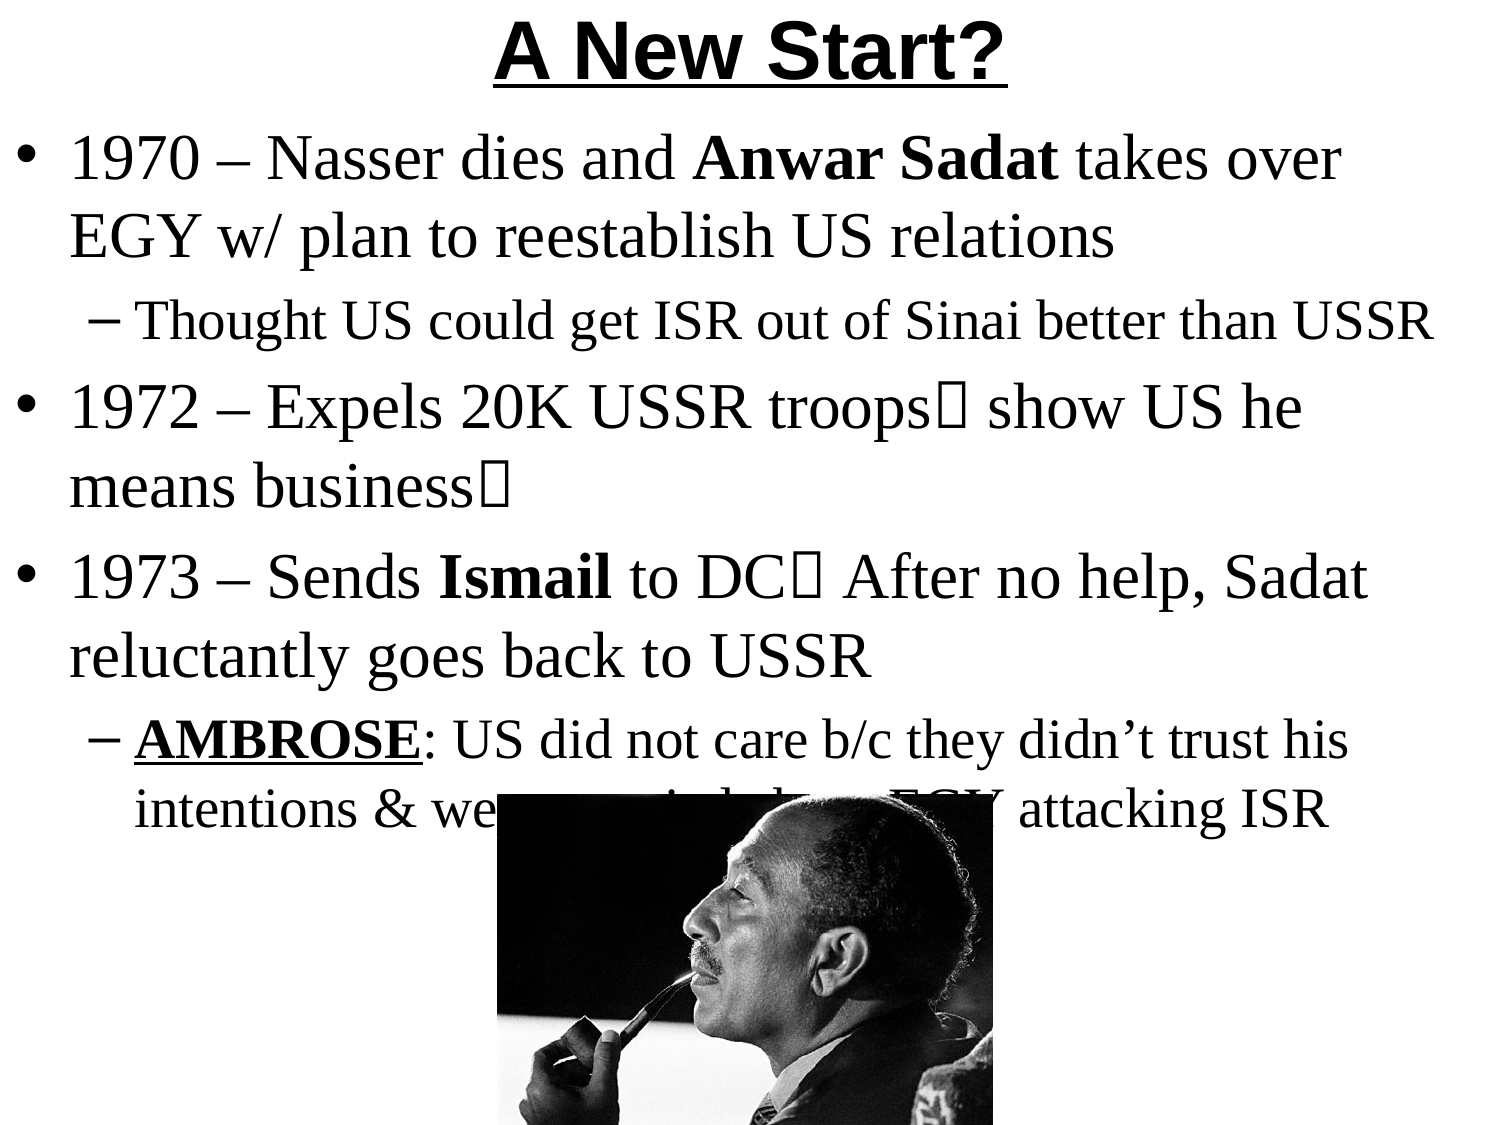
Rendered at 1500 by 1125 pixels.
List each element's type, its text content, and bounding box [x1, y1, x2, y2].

title A New Start? [0, 0, 1500, 106]
picture [497, 794, 993, 1125]
list 1970 – Nasser dies and Anwar Sadat takes over EGY w/ plan to reestablish US relations Thought US could get ISR out of Sinai better than USSR 1972 – Expels 20K USSR troops show US he means business 1973 – Sends Ismail to DC After no help, Sadat reluctantly goes back to USSR AMBROSE: US did not care b/c they didn’t trust his intentions & were worried about EGY attacking ISR [0, 106, 1500, 849]
